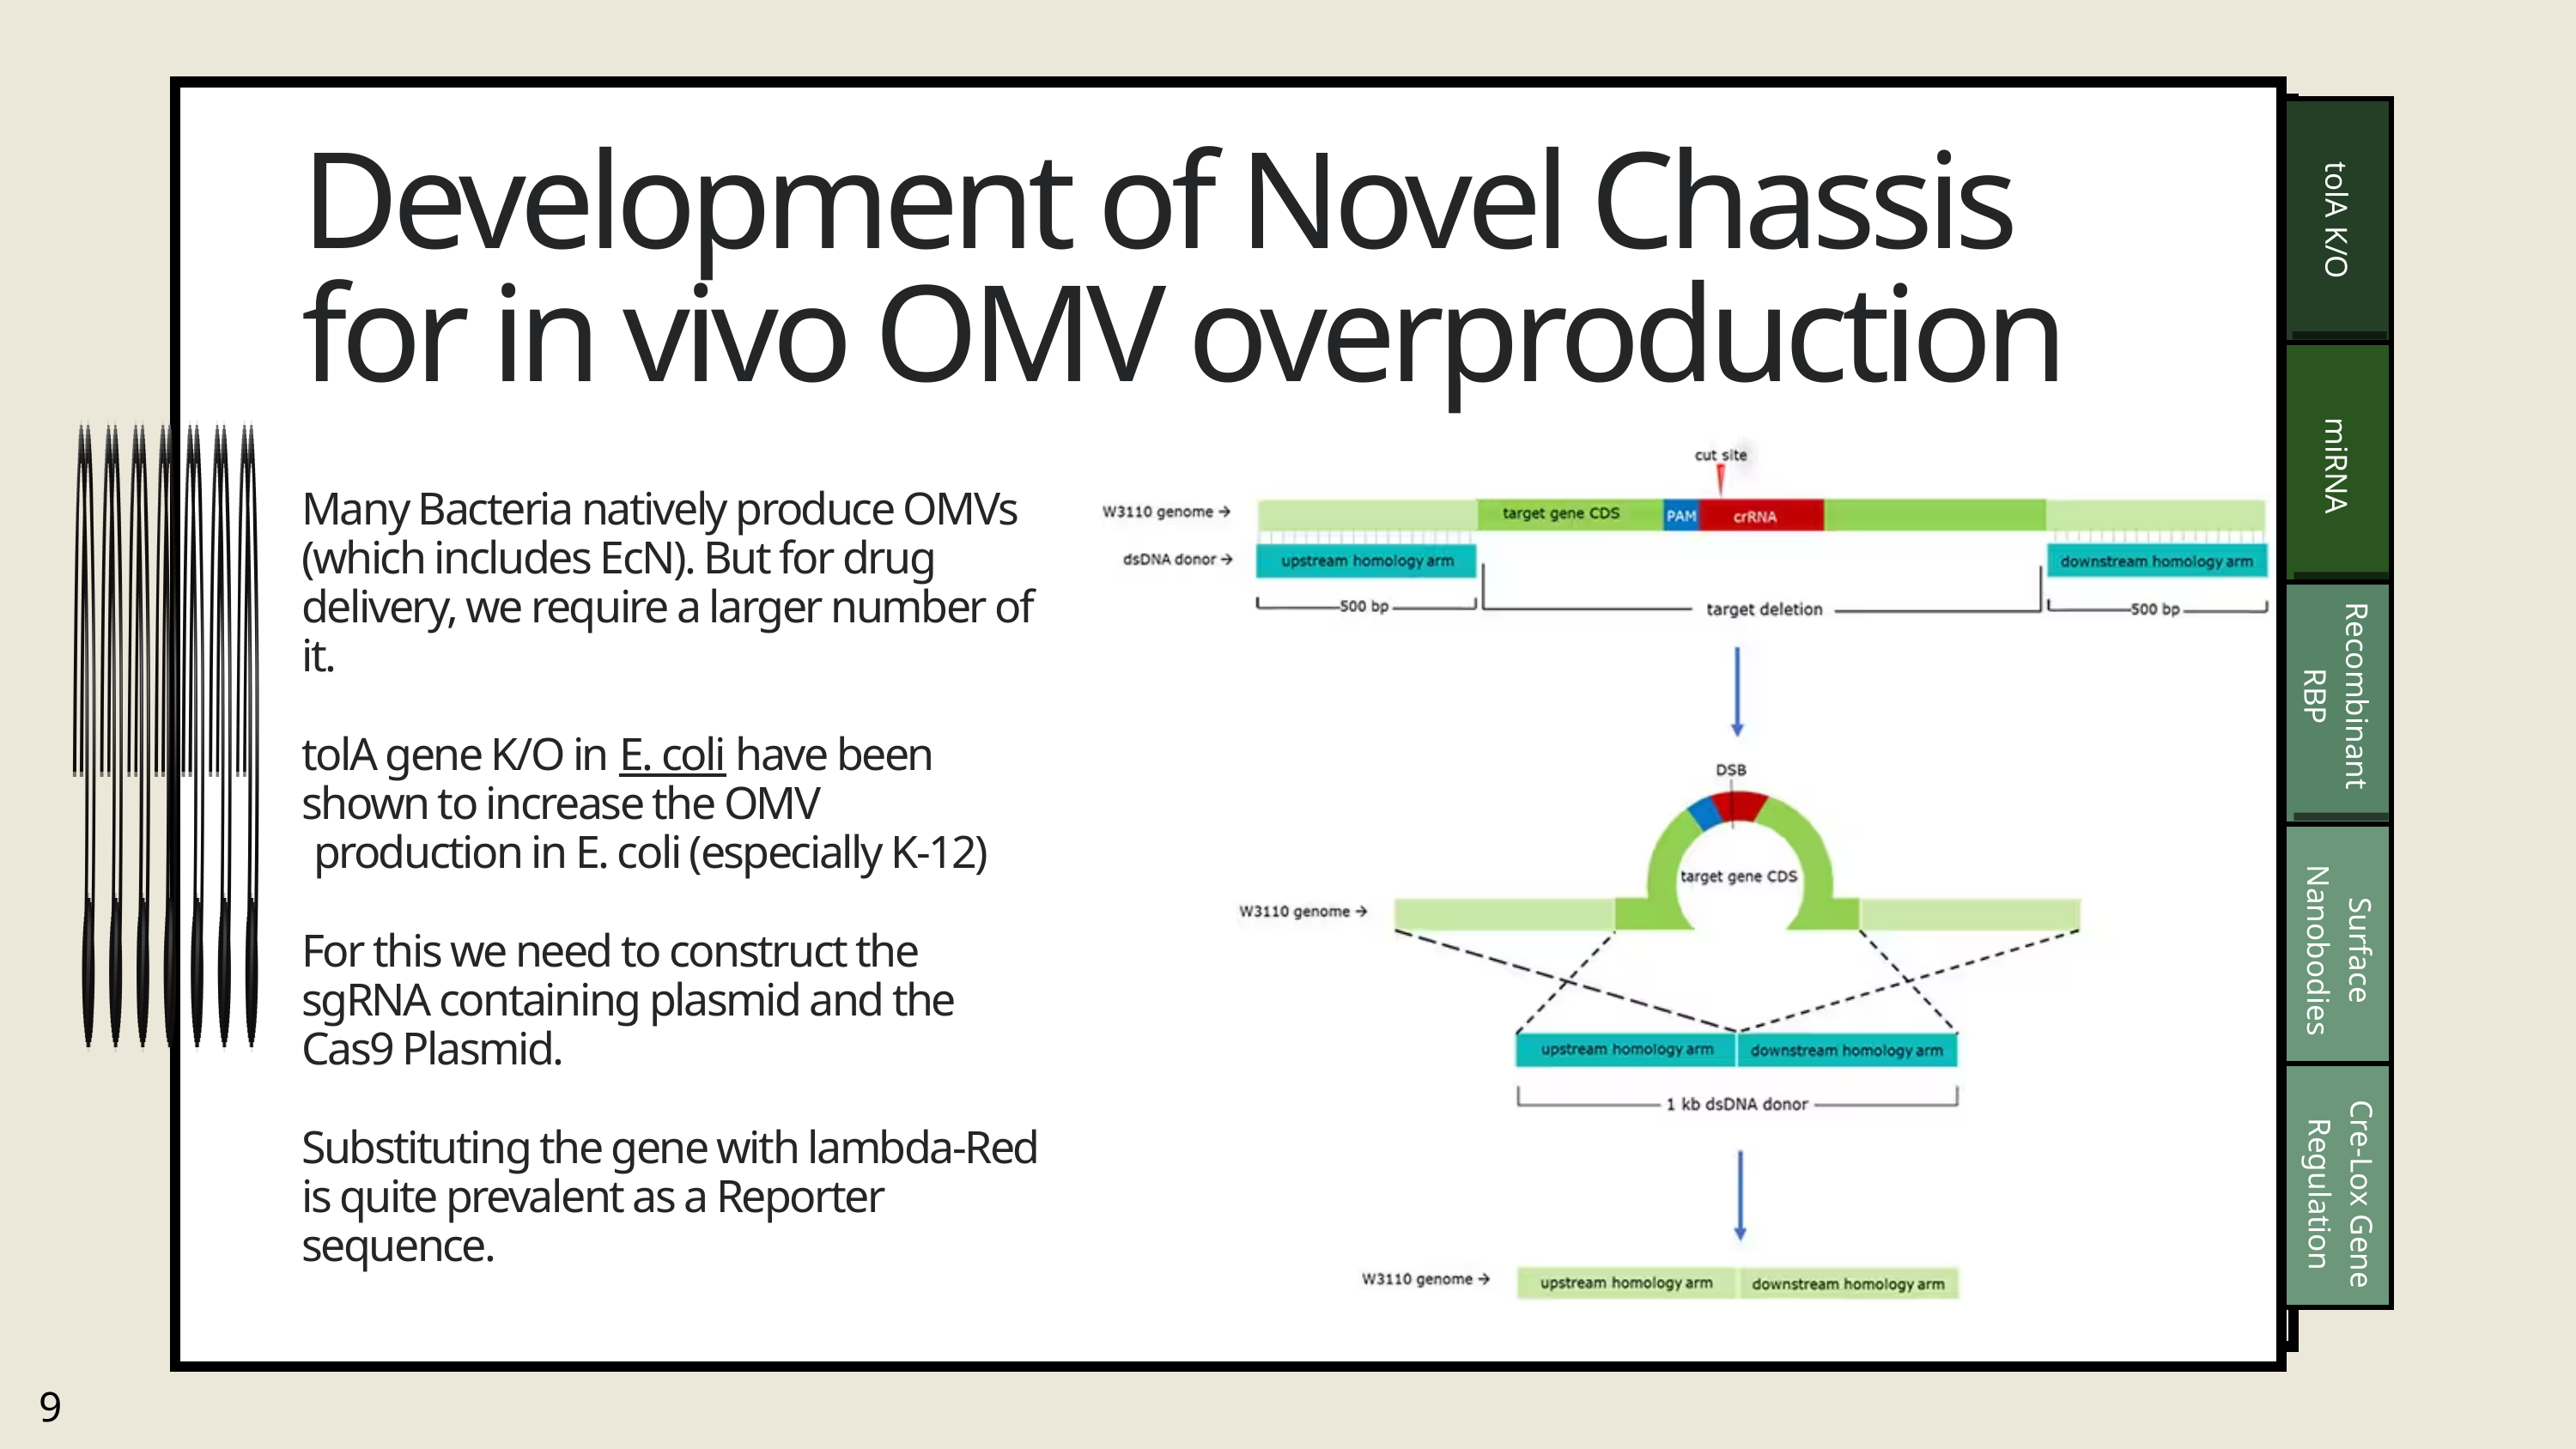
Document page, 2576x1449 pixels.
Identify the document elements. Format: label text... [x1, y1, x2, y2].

text_box 9 [39, 1363, 60, 1430]
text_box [2288, 1315, 2294, 1347]
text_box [2288, 98, 2391, 1308]
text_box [174, 82, 2282, 1367]
text_box [71, 401, 169, 1052]
